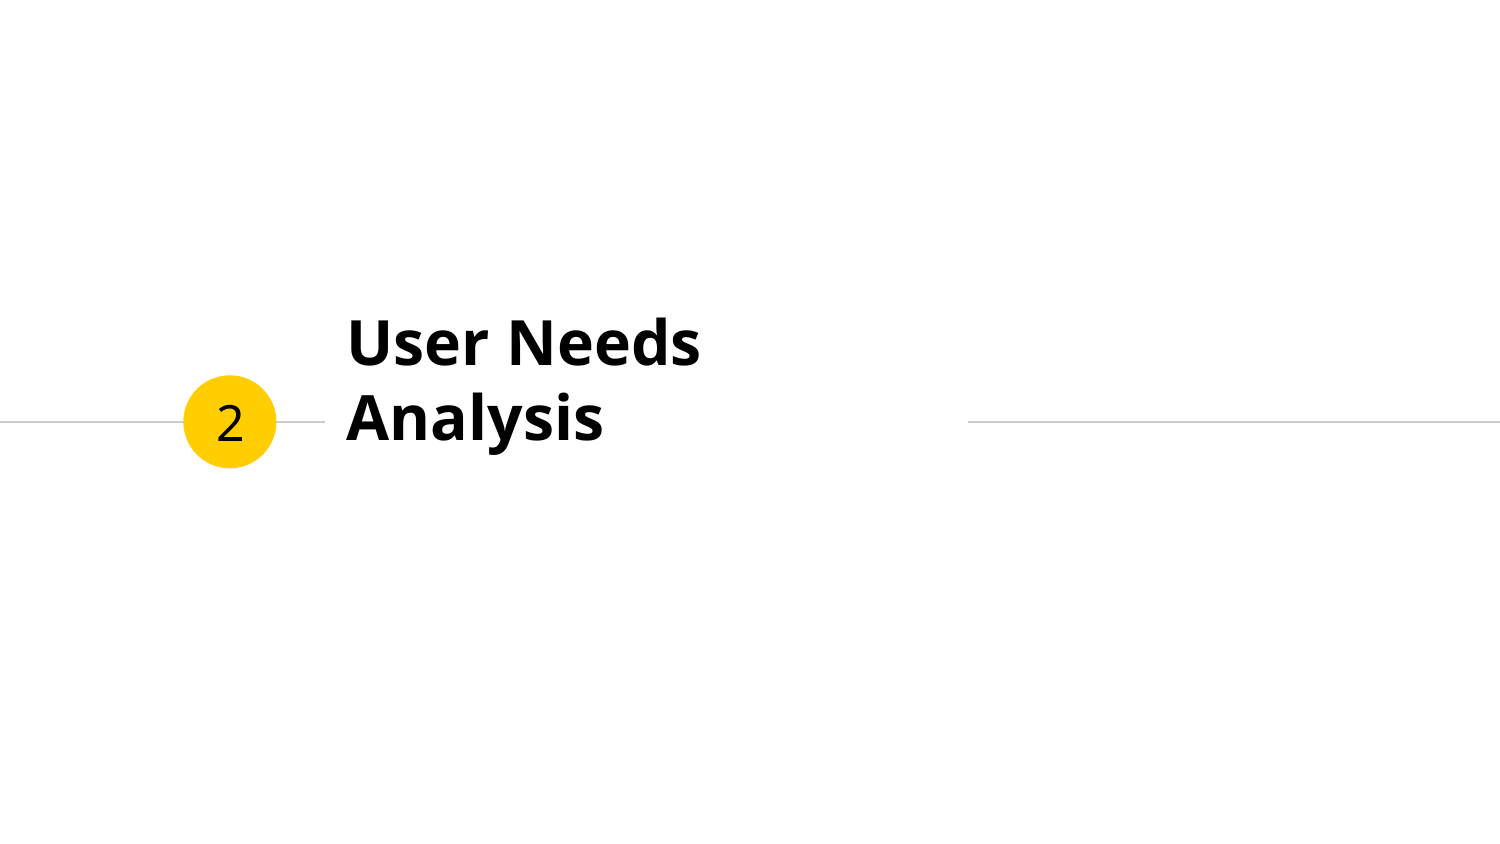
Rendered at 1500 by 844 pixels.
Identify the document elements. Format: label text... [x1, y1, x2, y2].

text_box 2 [186, 375, 276, 468]
title User Needs Analysis [331, 277, 975, 469]
